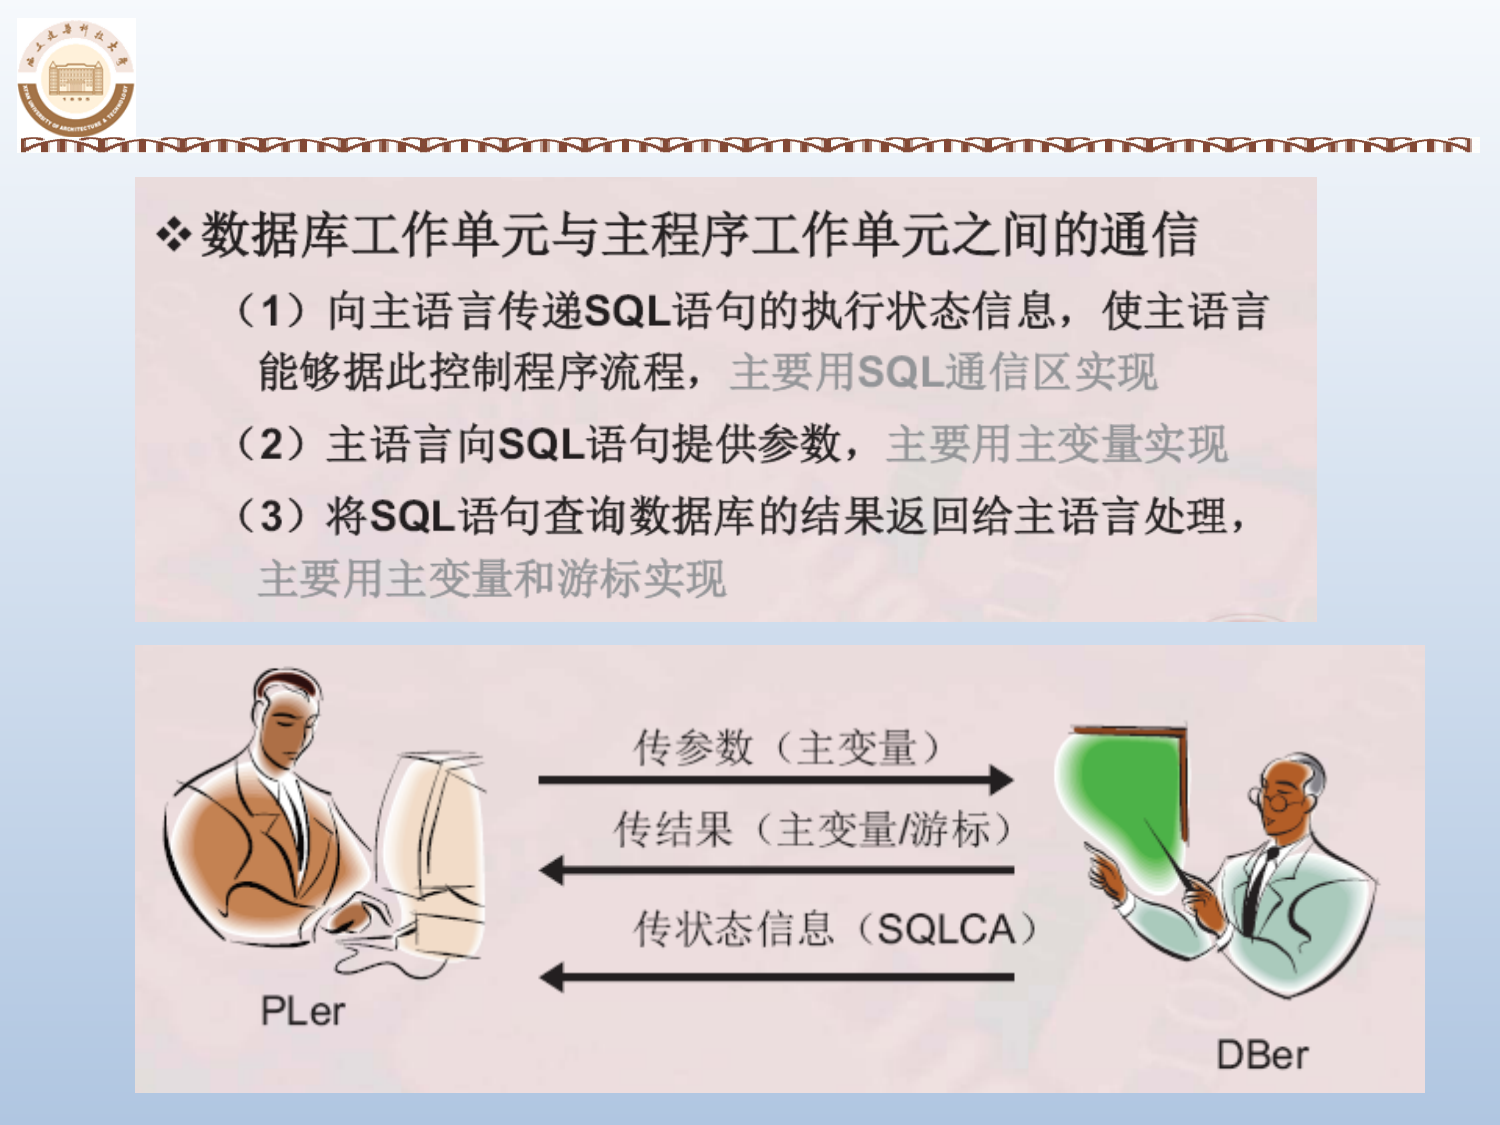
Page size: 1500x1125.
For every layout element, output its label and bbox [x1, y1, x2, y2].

picture [135, 177, 1317, 622]
picture [17, 18, 1480, 153]
picture [135, 644, 1425, 1093]
